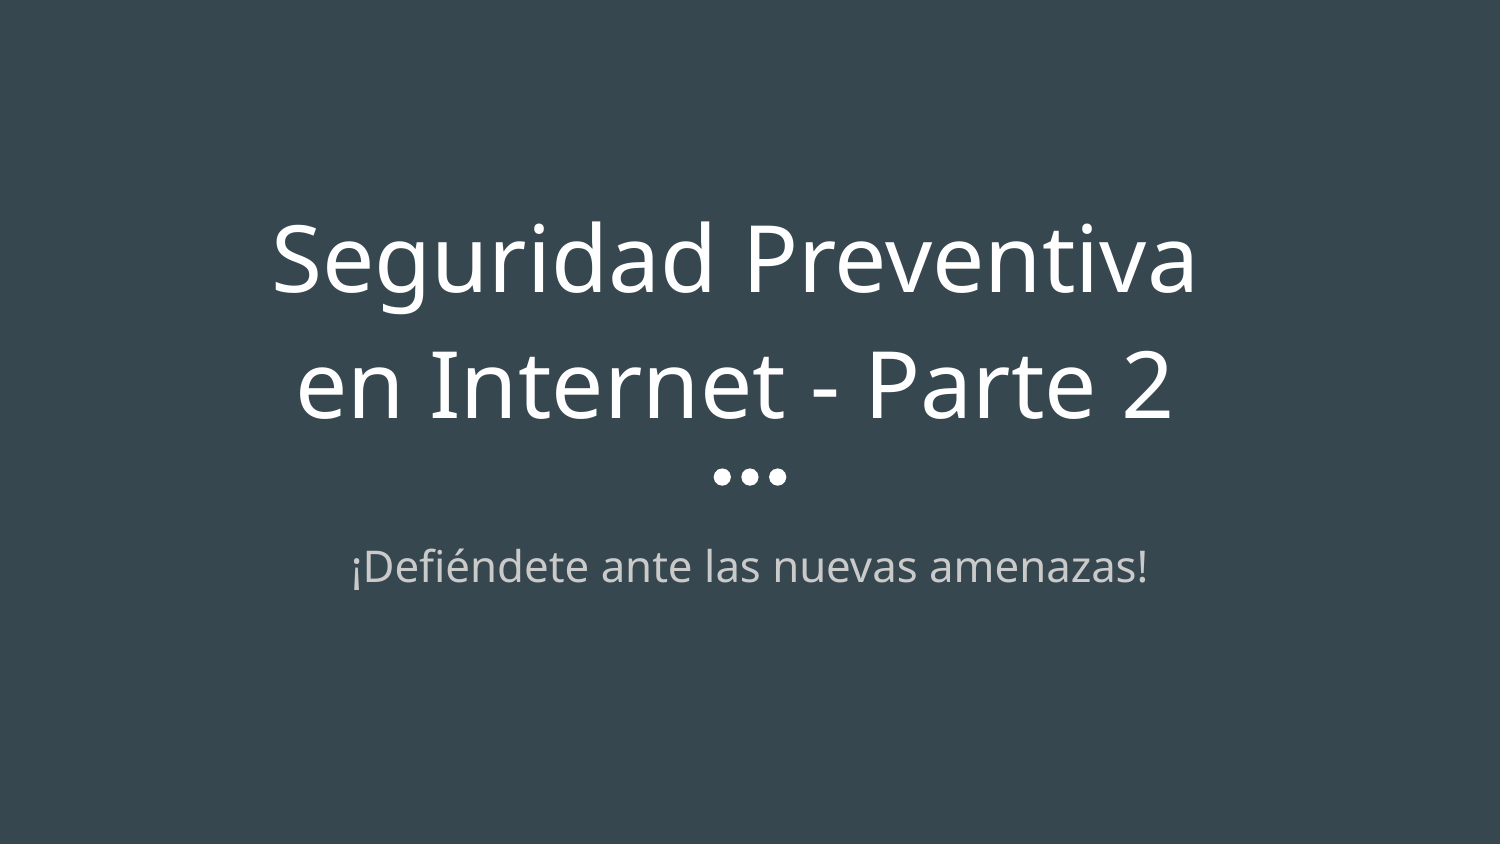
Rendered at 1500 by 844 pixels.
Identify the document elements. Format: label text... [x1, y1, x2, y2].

text_box Seguridad Preventiva en Internet - Parte 2 [95, 177, 1376, 462]
subtitle ¡Defiéndete ante las nuevas amenazas! [110, 520, 1390, 651]
